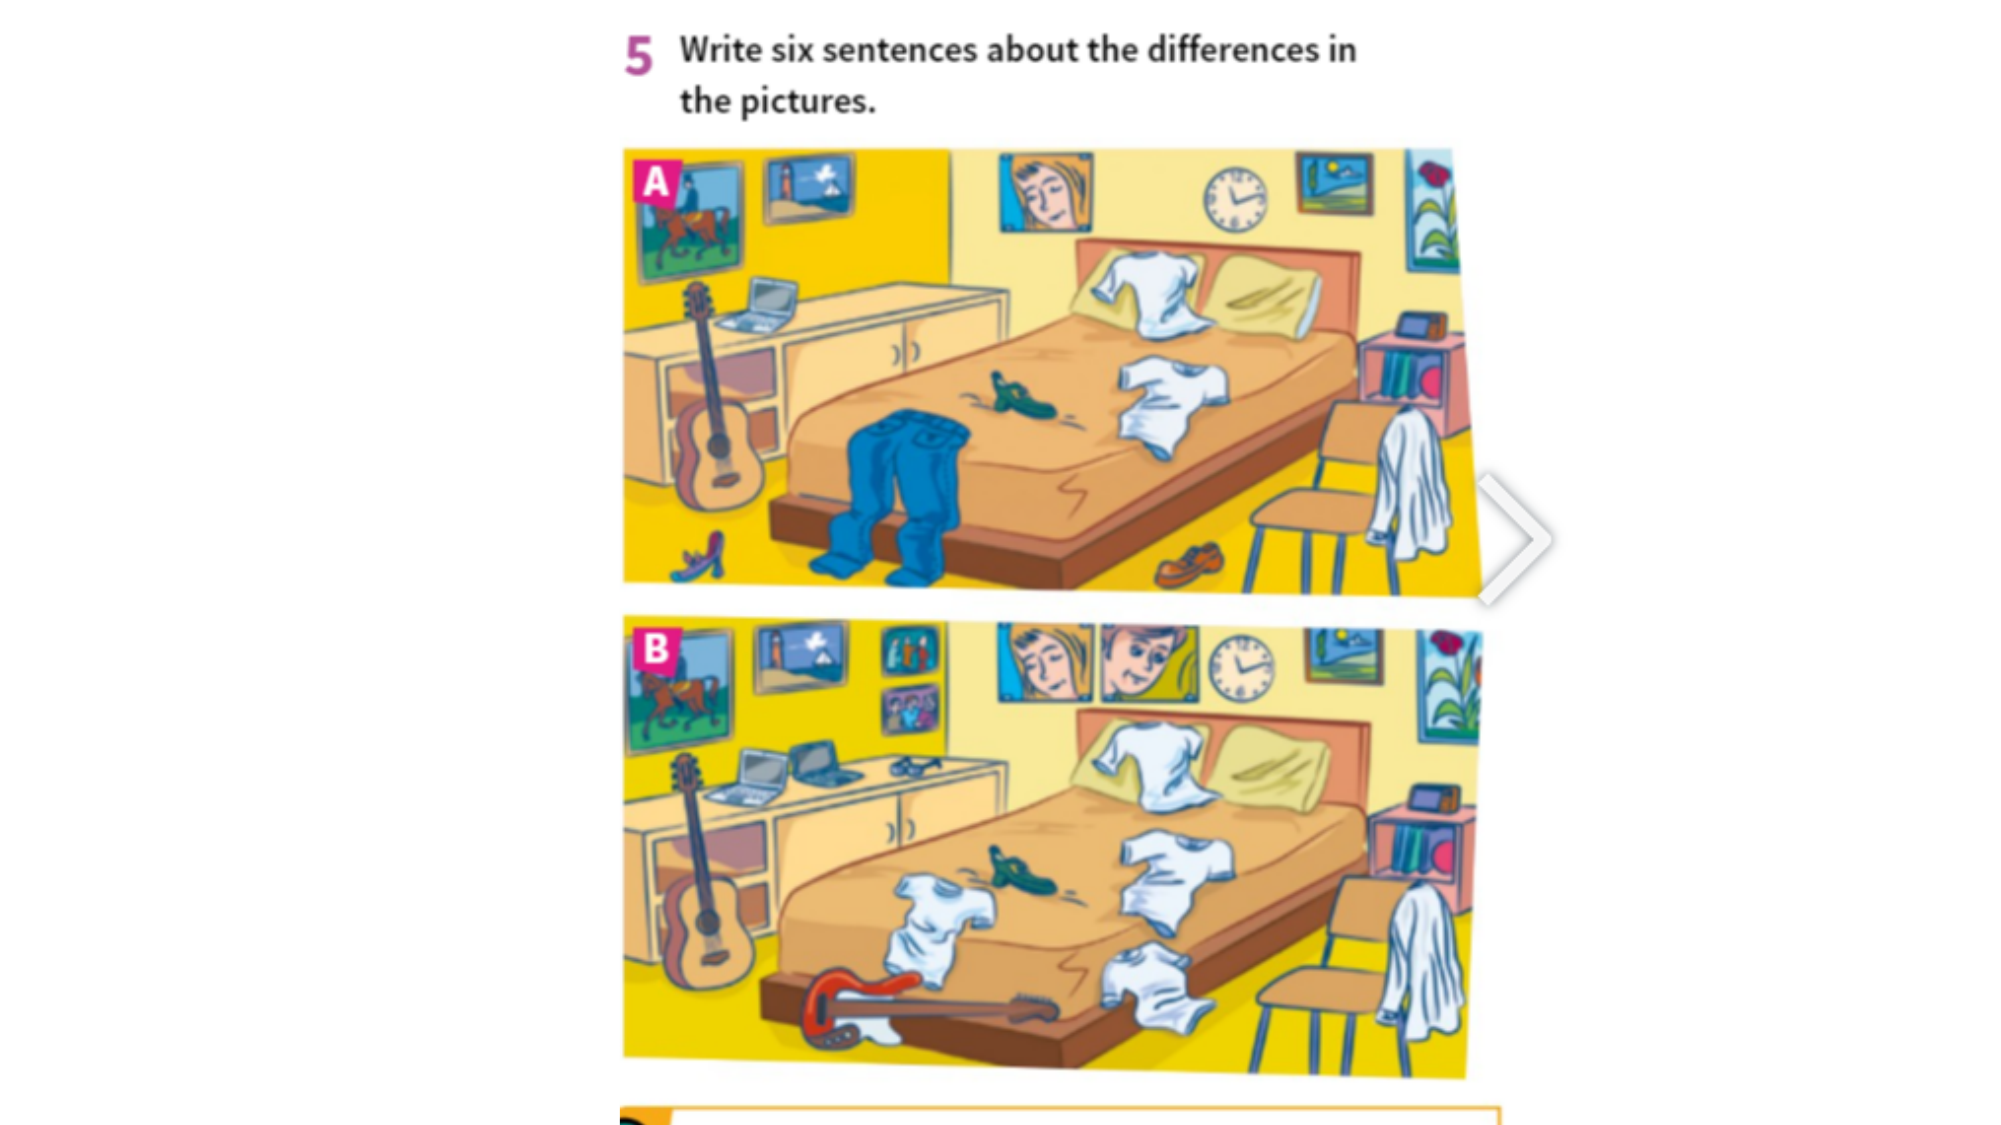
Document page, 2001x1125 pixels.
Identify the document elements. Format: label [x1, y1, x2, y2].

picture [619, 24, 1589, 1125]
